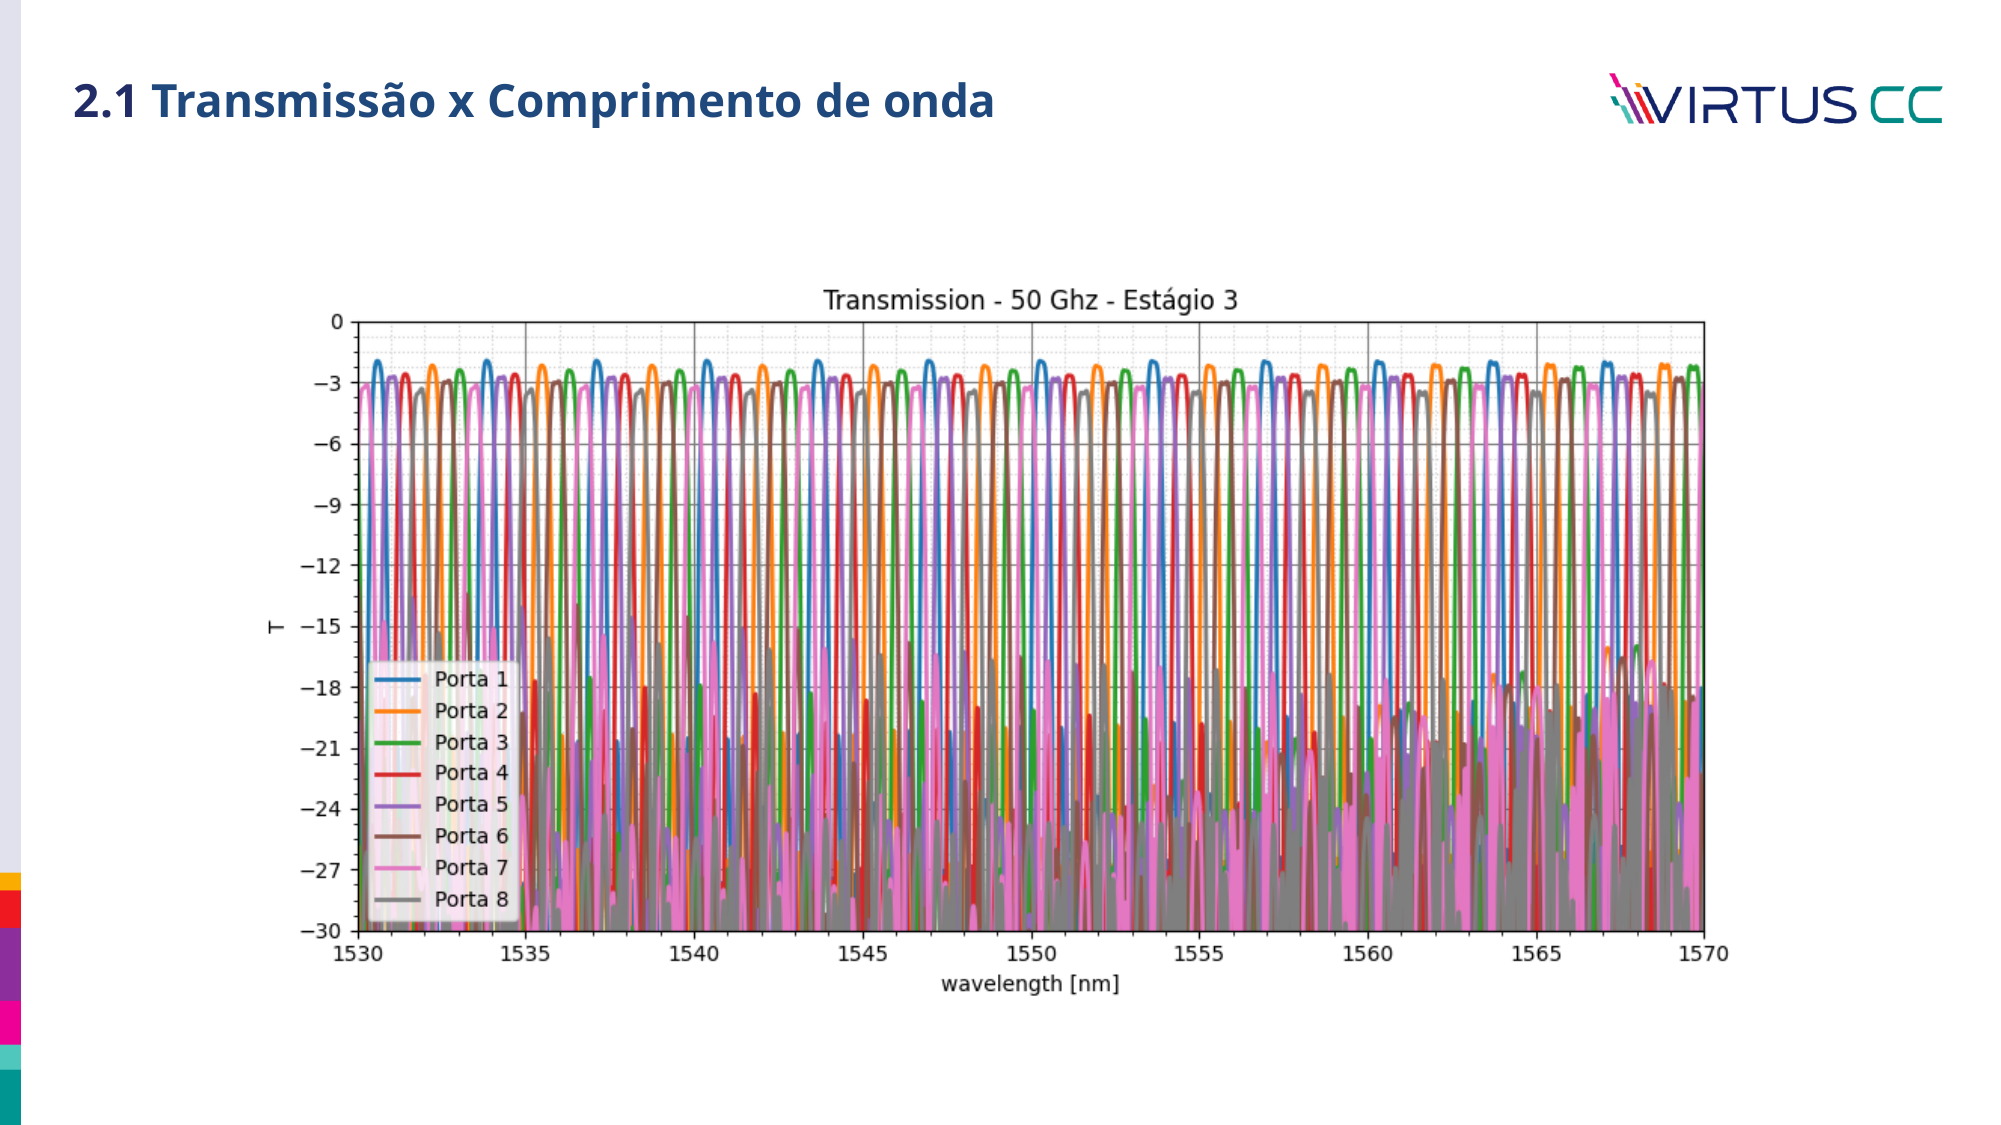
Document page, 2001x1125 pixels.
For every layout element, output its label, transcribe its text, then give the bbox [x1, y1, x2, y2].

picture [1609, 73, 1943, 124]
title 2.1 Transmissão x Comprimento de onda [71, 69, 1128, 260]
picture [254, 272, 1746, 1011]
picture [0, 0, 21, 1125]
